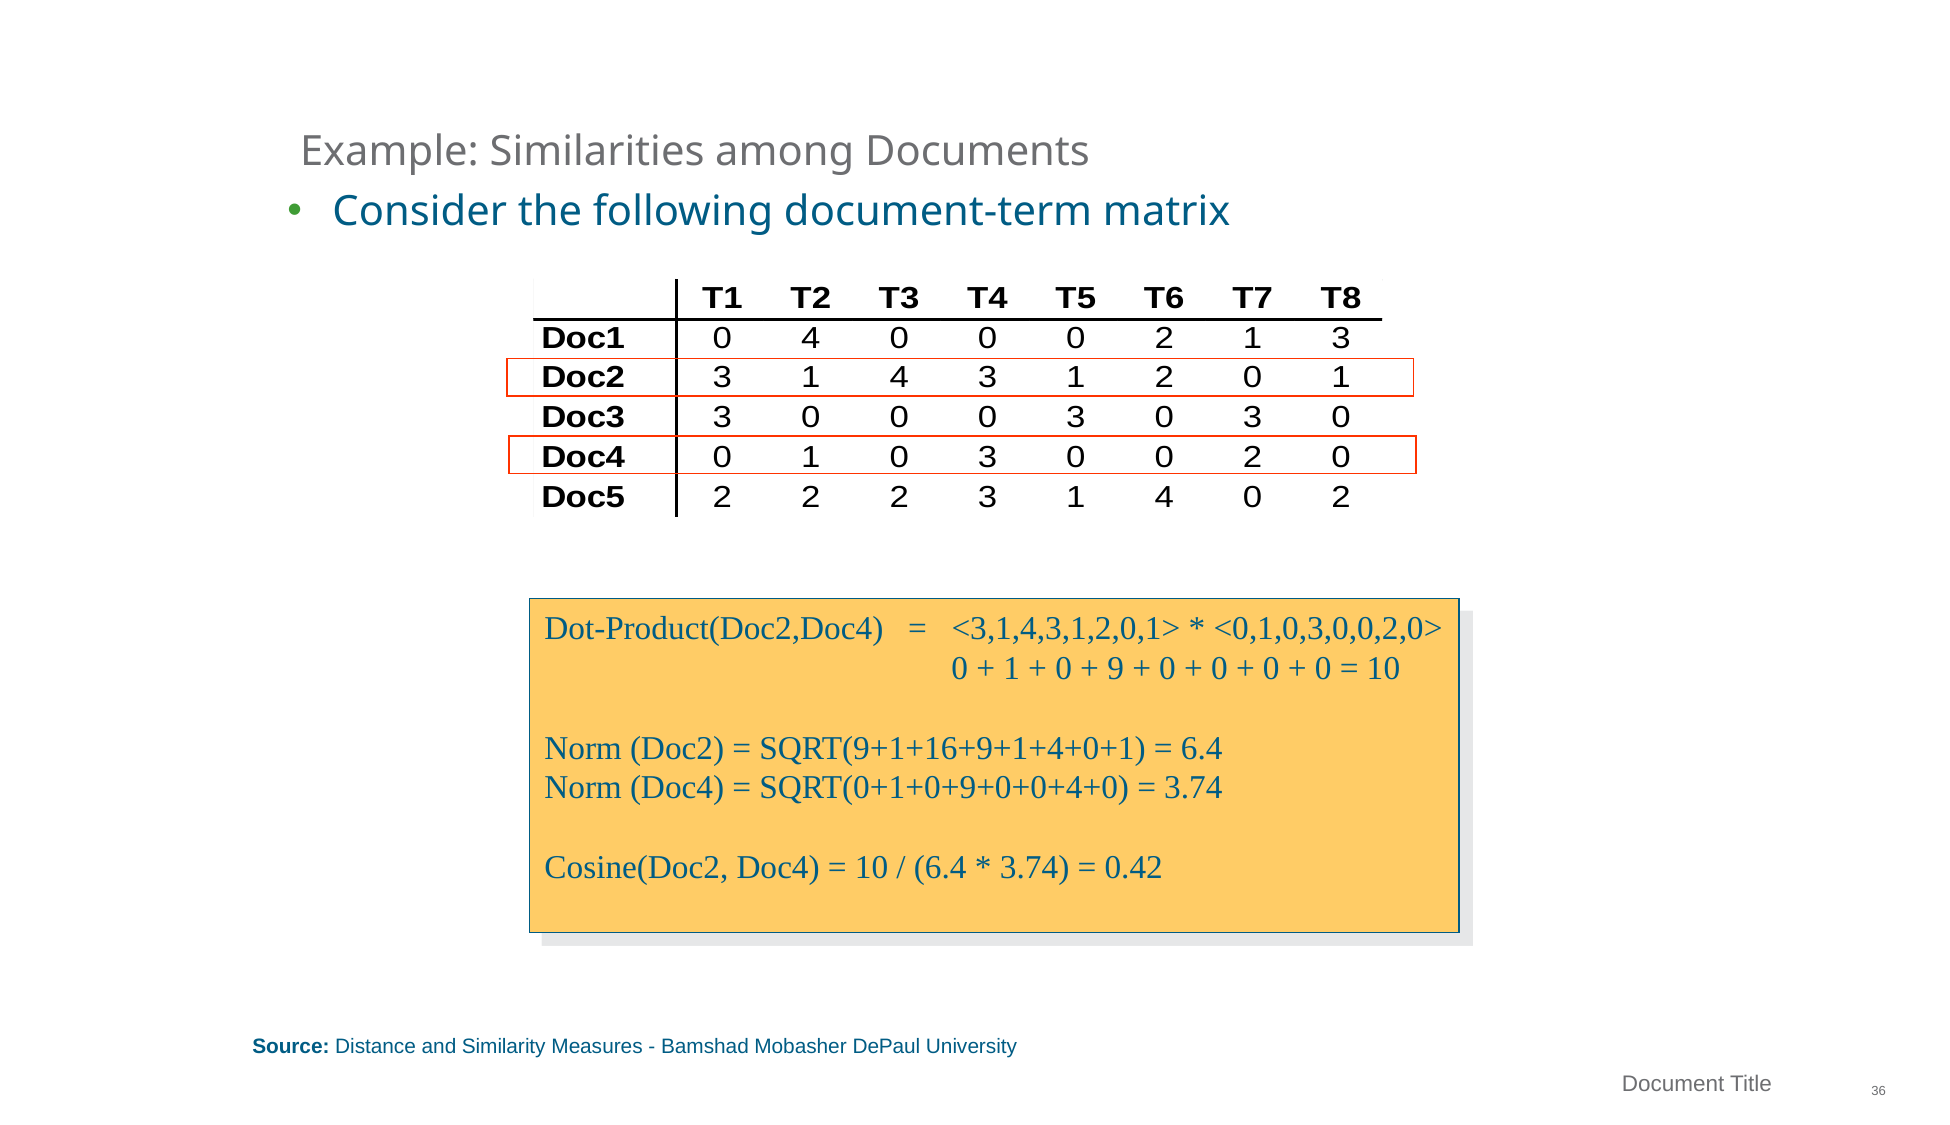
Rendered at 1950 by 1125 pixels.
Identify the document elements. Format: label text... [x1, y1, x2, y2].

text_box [533, 278, 1385, 520]
title Example: Similarities among Documents [300, 75, 1650, 175]
text_box Dot-Product(Doc2,Doc4) = <3,1,4,3,1,2,0,1> * <0,1,0,3,0,0,2,0> 0 + 1 + 0 + 9 + 0 + 0 + 0 + 0 = 10 Norm (Doc2) = SQRT(9+1+16+9+1+4+0+1) = 6.4 Norm (Doc4) = SQRT(0+1+0+9+0+0+4+0) = 3.74 Cosine(Doc2, Doc4) = 10 / (6.4 * 3.74) = 0.42 [529, 598, 1459, 933]
text_box [1385, 358, 1414, 397]
list Consider the following document-term matrix [287, 189, 1638, 327]
text_box [1385, 435, 1416, 474]
text_box [506, 358, 533, 397]
text_box Source: Distance and Similarity Measures - Bamshad Mobasher DePaul University [237, 1000, 1713, 1066]
text_box [509, 435, 533, 474]
